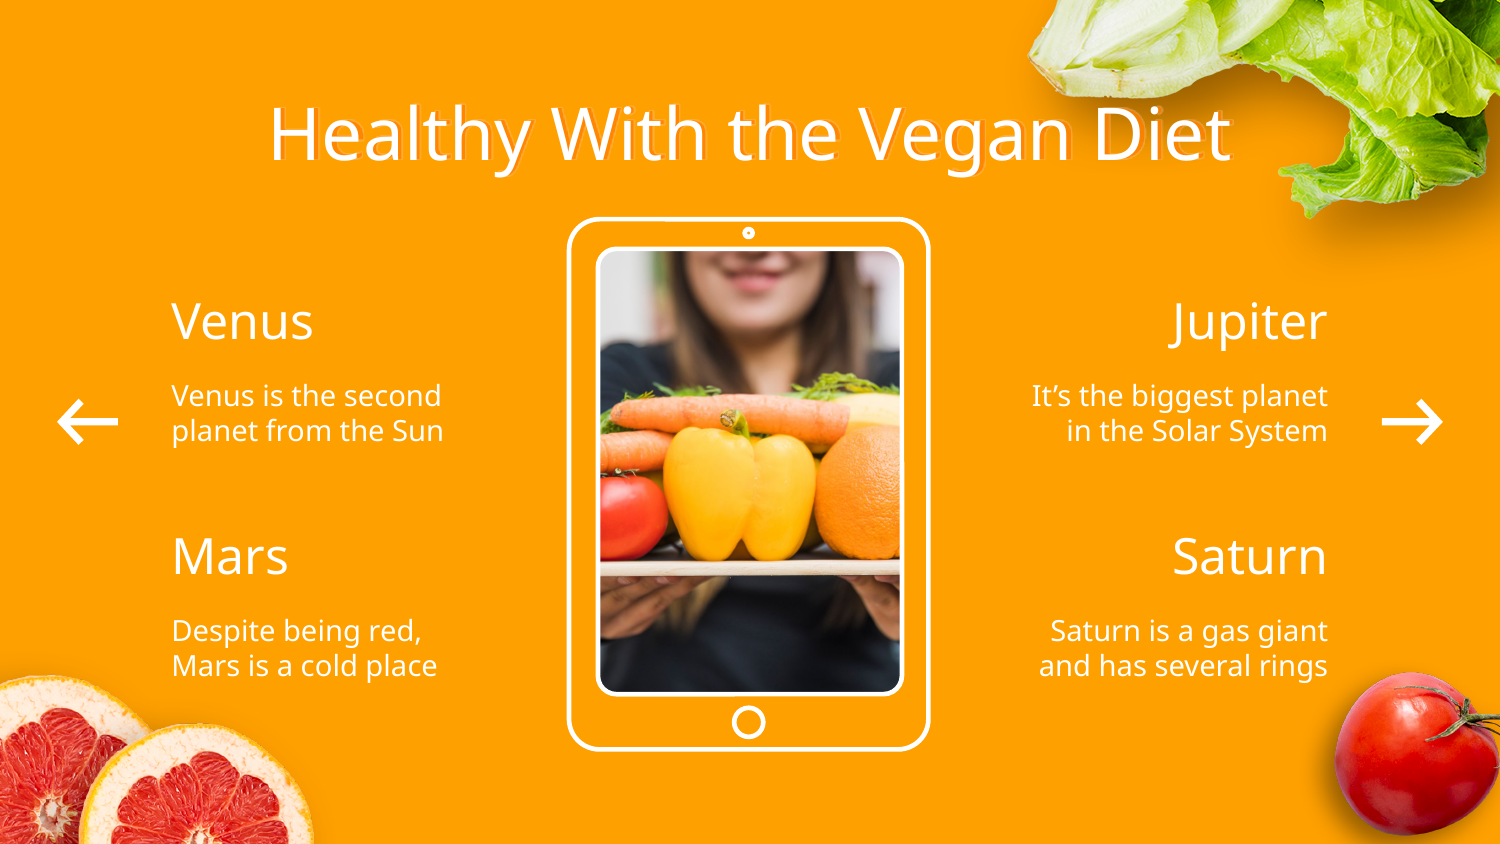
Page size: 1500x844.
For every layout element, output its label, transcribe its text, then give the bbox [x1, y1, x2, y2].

text_box [1381, 398, 1443, 445]
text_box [568, 218, 929, 750]
title Healthy With the Vegan Diet [118, 72, 998, 167]
subtitle Venus is the second planet from the Sun [156, 372, 494, 452]
title Mars [156, 511, 494, 598]
picture [597, 248, 903, 695]
subtitle Saturn is a gas giant and has several rings [1006, 607, 1245, 687]
picture [0, 626, 406, 844]
subtitle It’s the biggest planet in the Solar System [1006, 372, 1344, 452]
title Saturn [1006, 511, 1344, 598]
title Venus [156, 276, 494, 363]
subtitle Despite being red, Mars is a cold place [156, 607, 494, 687]
text_box [56, 398, 118, 445]
picture [1003, 0, 1500, 297]
picture [1250, 591, 1500, 844]
title Jupiter [1006, 304, 1344, 363]
